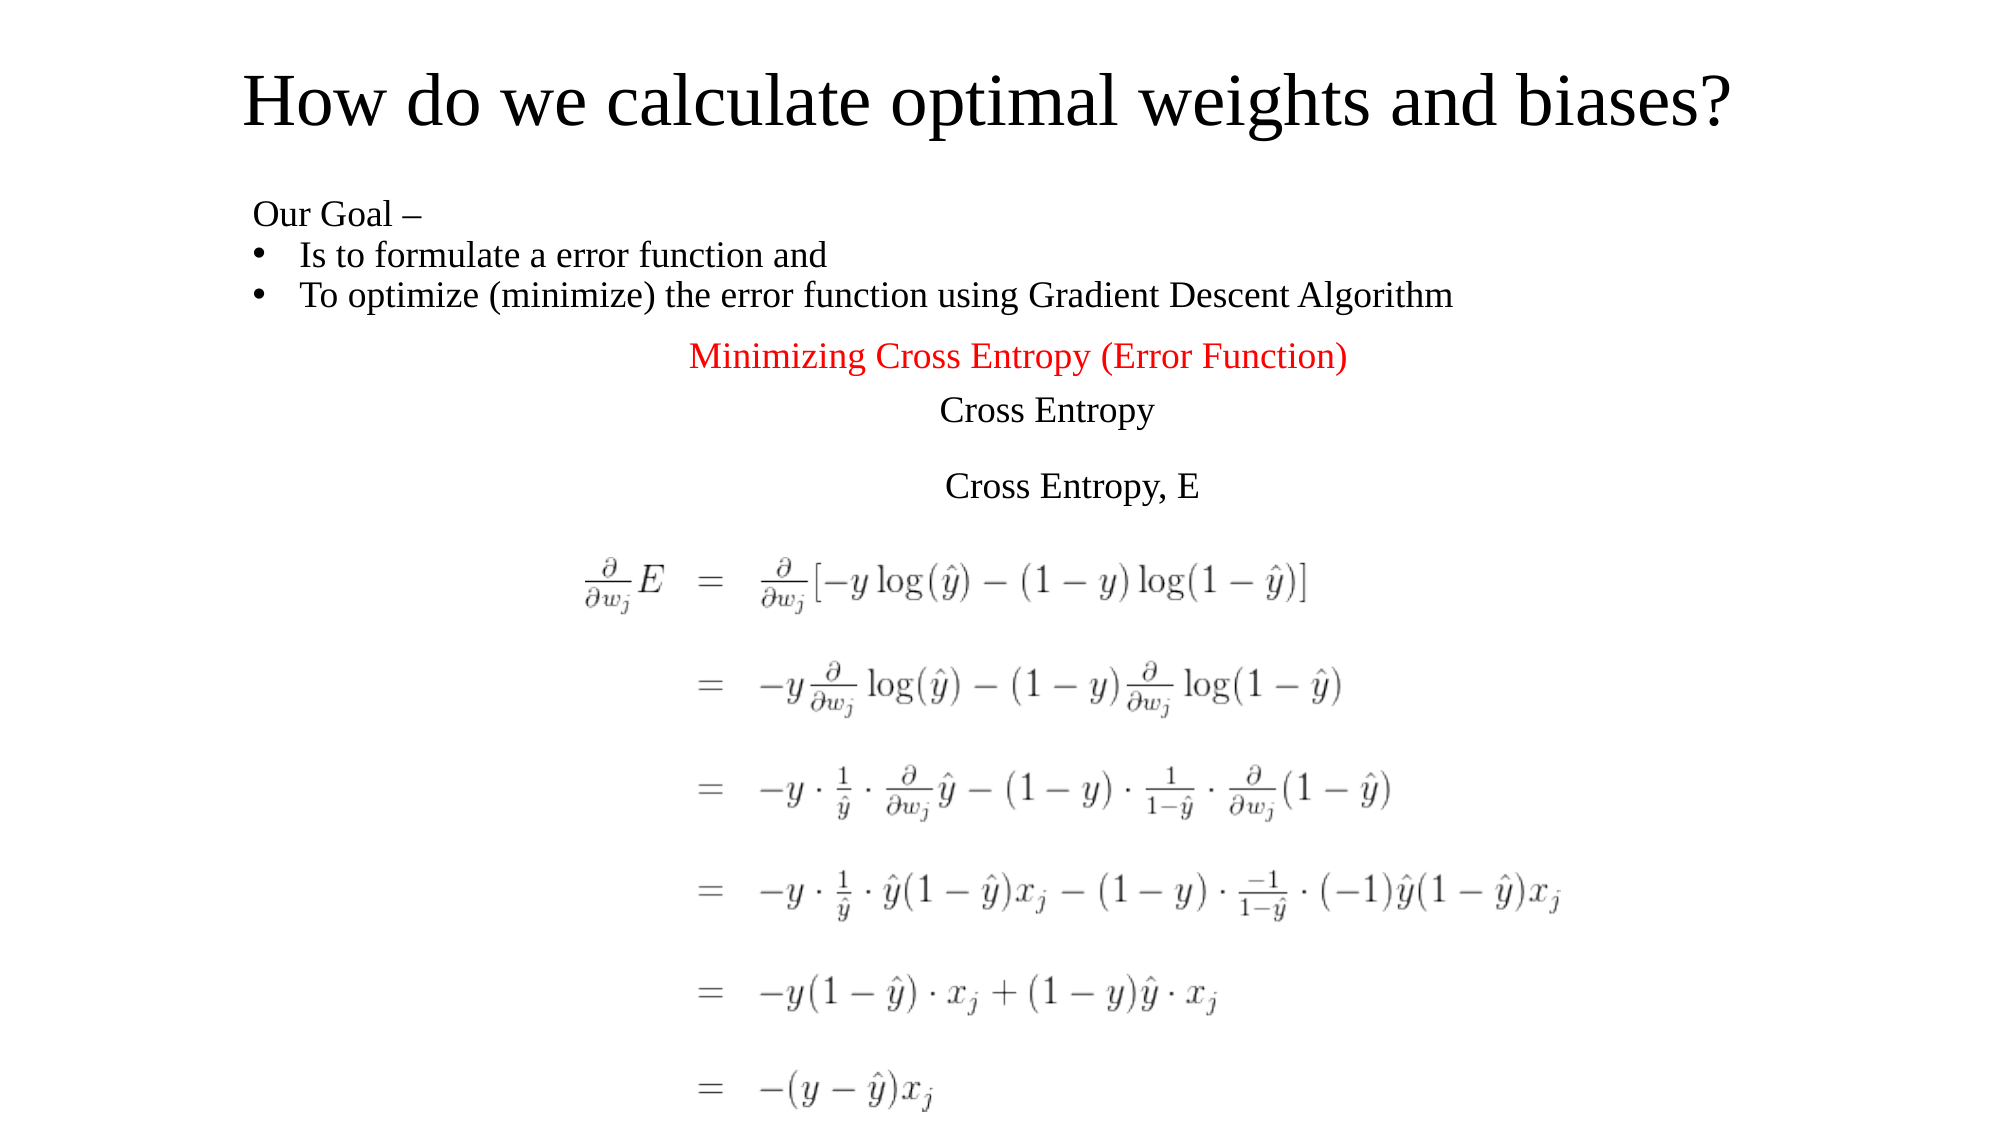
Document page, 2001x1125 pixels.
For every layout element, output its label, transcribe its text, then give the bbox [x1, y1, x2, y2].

text_box Minimizing Cross Entropy (Error Function) [674, 323, 1396, 383]
text_box Our Goal – Is to formulate a error function and To optimize (minimize) the error function using Gradient Descent Algorithm [237, 124, 1833, 324]
picture [585, 557, 1561, 1112]
title How do we calculate optimal weights and biases? [190, 24, 1786, 150]
